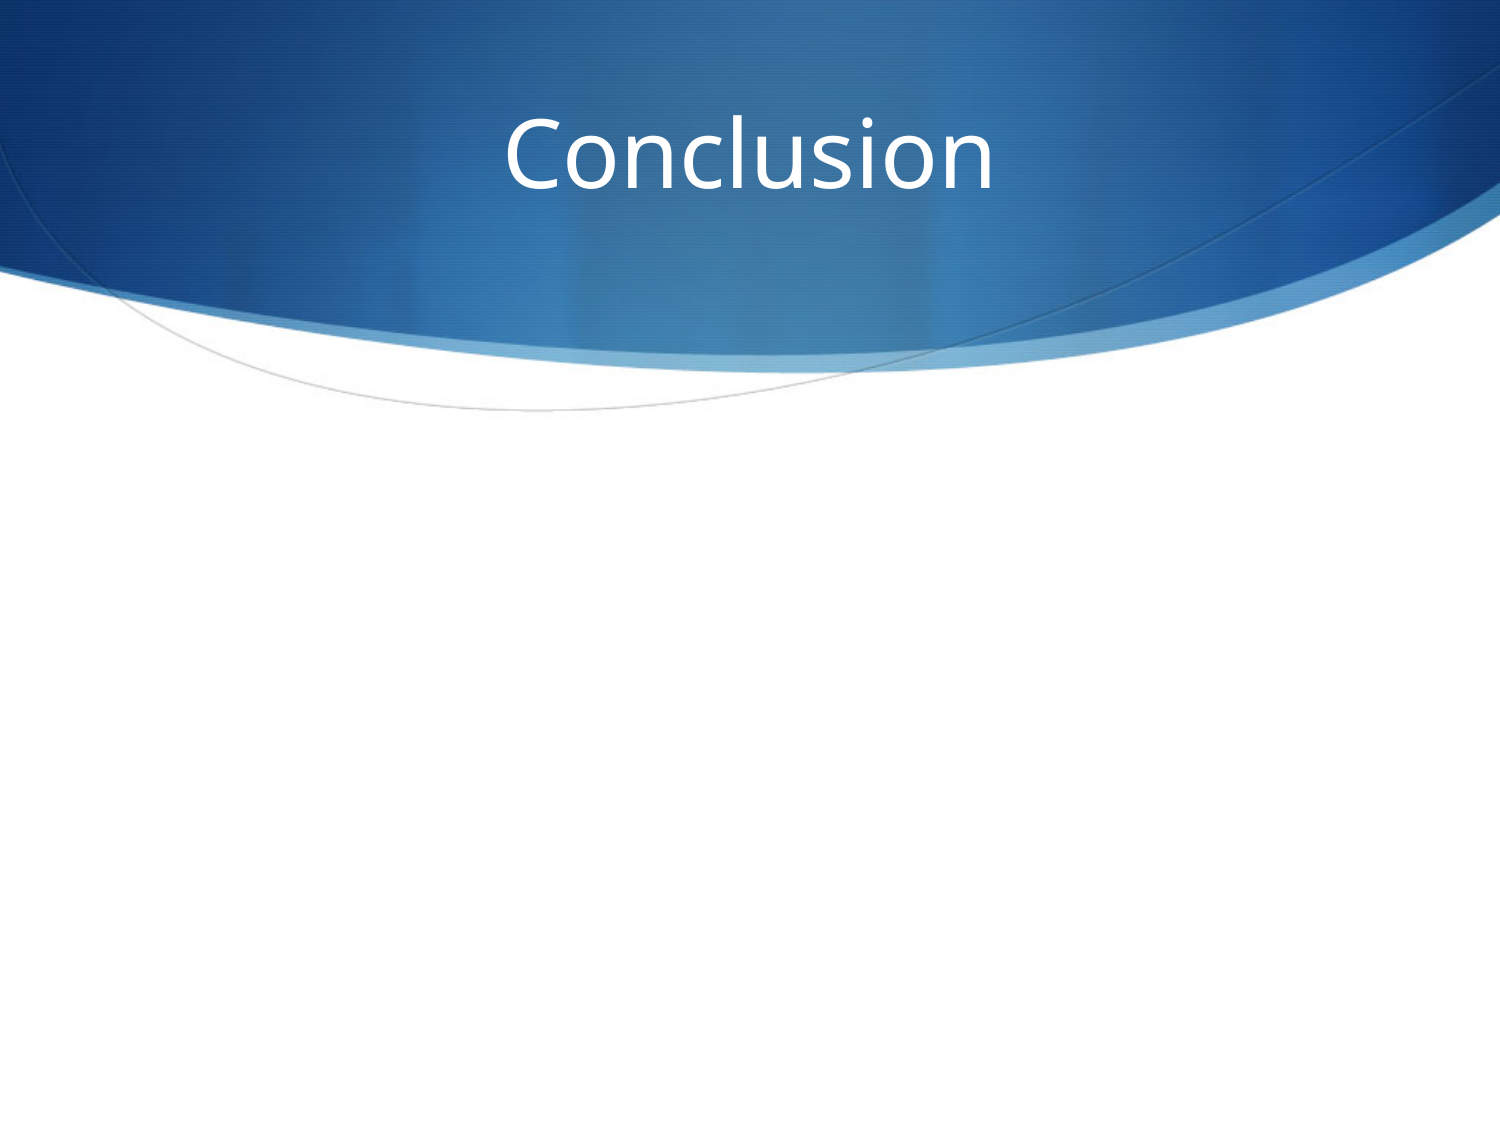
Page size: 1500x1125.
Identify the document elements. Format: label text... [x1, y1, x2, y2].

title Conclusion [75, 56, 1425, 245]
picture [0, 0, 1500, 1125]
